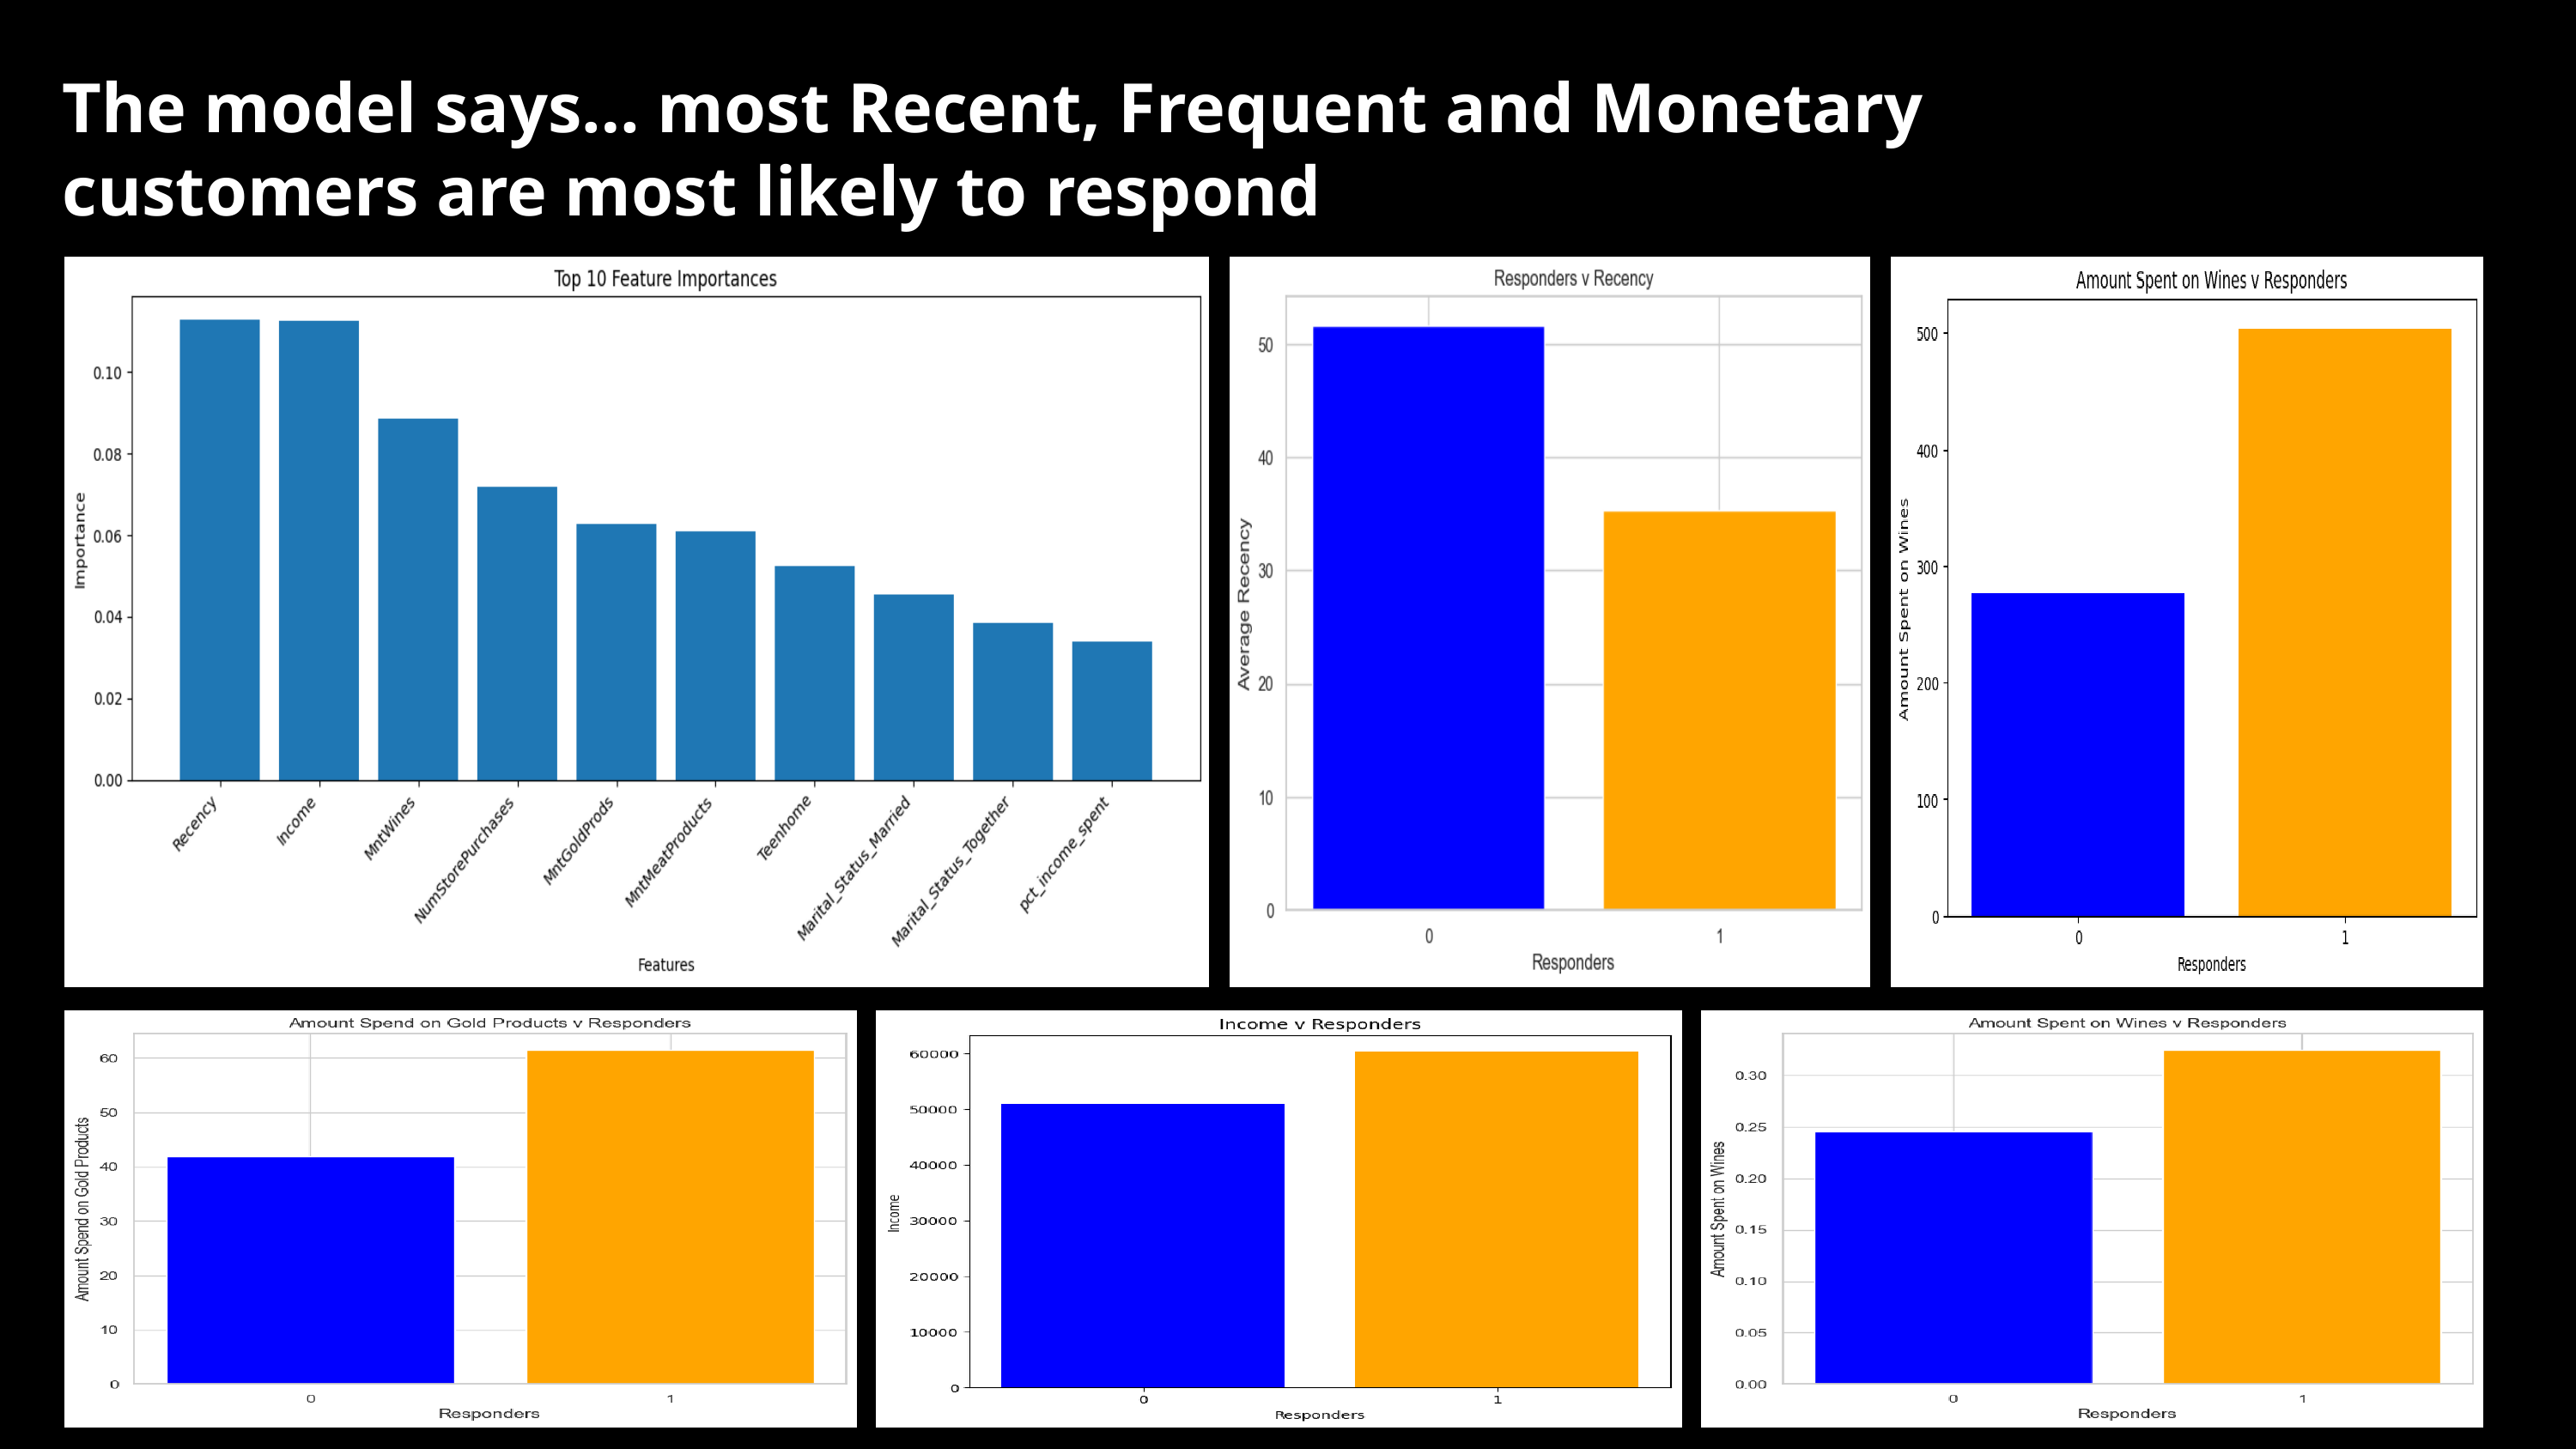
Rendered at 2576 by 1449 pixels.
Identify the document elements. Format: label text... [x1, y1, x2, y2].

picture [1891, 257, 2483, 988]
picture [876, 1010, 1682, 1428]
picture [64, 1010, 858, 1428]
picture [1230, 257, 1870, 988]
picture [1701, 1010, 2483, 1428]
title The model says… most Recent, Frequent and Monetary customers are most likely to respond [43, 9, 2265, 289]
picture [64, 257, 1210, 988]
